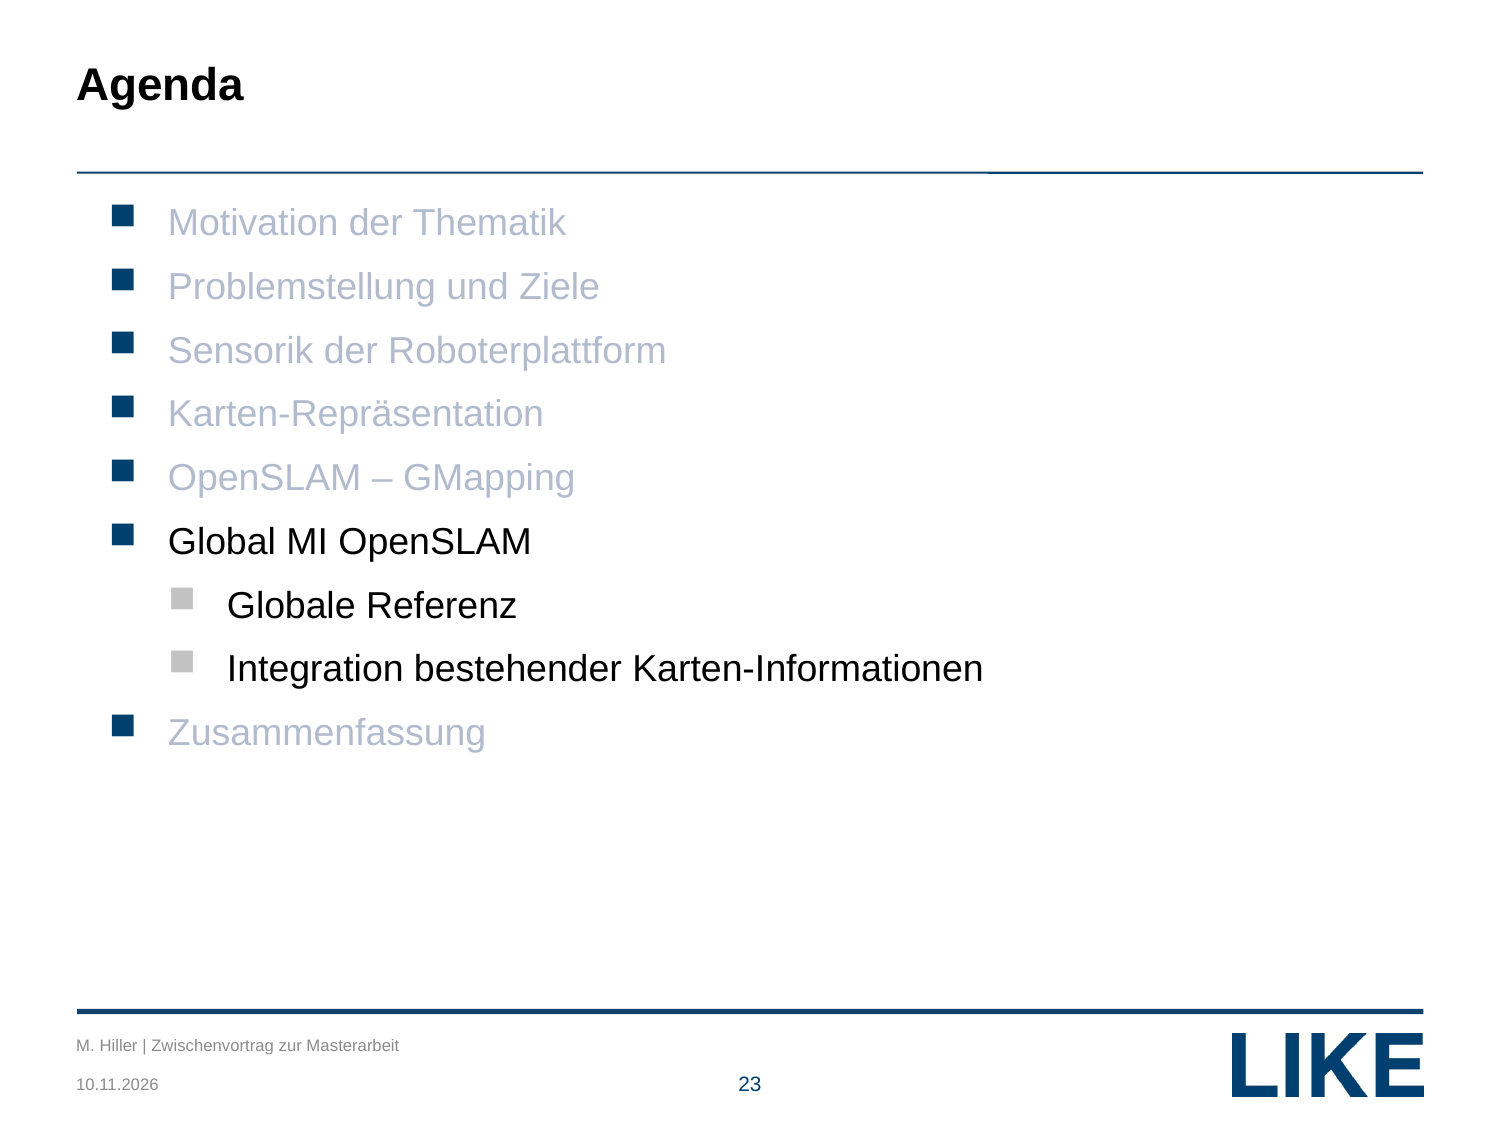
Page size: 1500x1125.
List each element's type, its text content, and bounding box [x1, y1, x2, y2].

title Agenda [76, 54, 1423, 111]
picture [1232, 1033, 1424, 1097]
footer M. Hiller | Zwischenvortrag zur Masterarbeit [76, 1034, 552, 1056]
text_box Motivation der Thematik Problemstellung und Ziele Sensorik der Roboterplattform Karten-Repräsentation OpenSLAM – GMapping Global MI OpenSLAM Globale Referenz Integration bestehender Karten-Informationen Zusammenfassung [94, 190, 1447, 976]
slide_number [76, 1073, 427, 1095]
